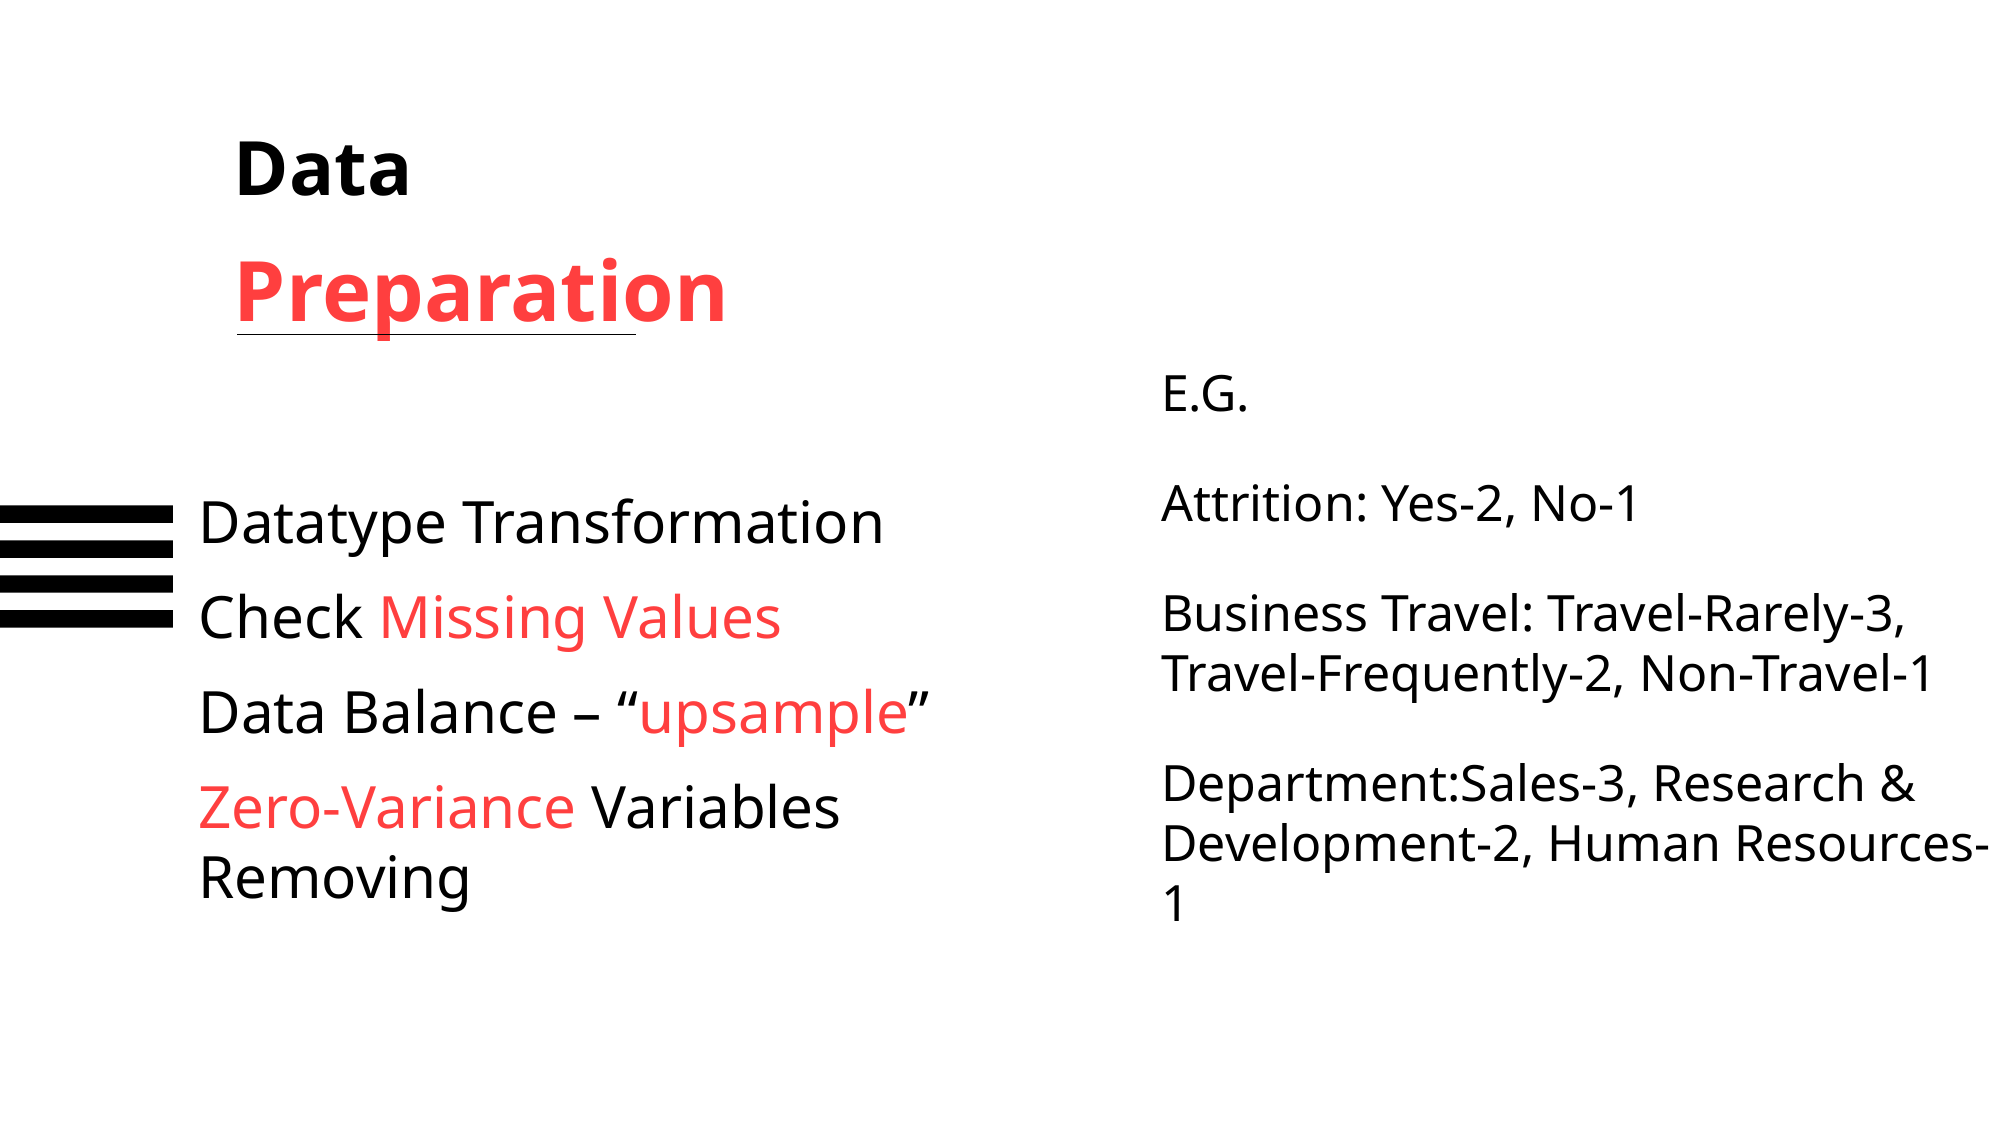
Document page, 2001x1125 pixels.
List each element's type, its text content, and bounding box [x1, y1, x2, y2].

text_box E.G. Attrition: Yes-2, No-1 Business Travel: Travel-Rarely-3, Travel-Frequently-2, Non-Travel-1 Department:Sales-3, Research & Development-2, Human Resources-1 [1146, 353, 2000, 939]
text_box Datatype Transformation Check Missing Values Data Balance – “upsample” Zero-Variance Variables Removing [183, 478, 1136, 918]
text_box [219, 112, 940, 346]
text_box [0, 505, 173, 628]
